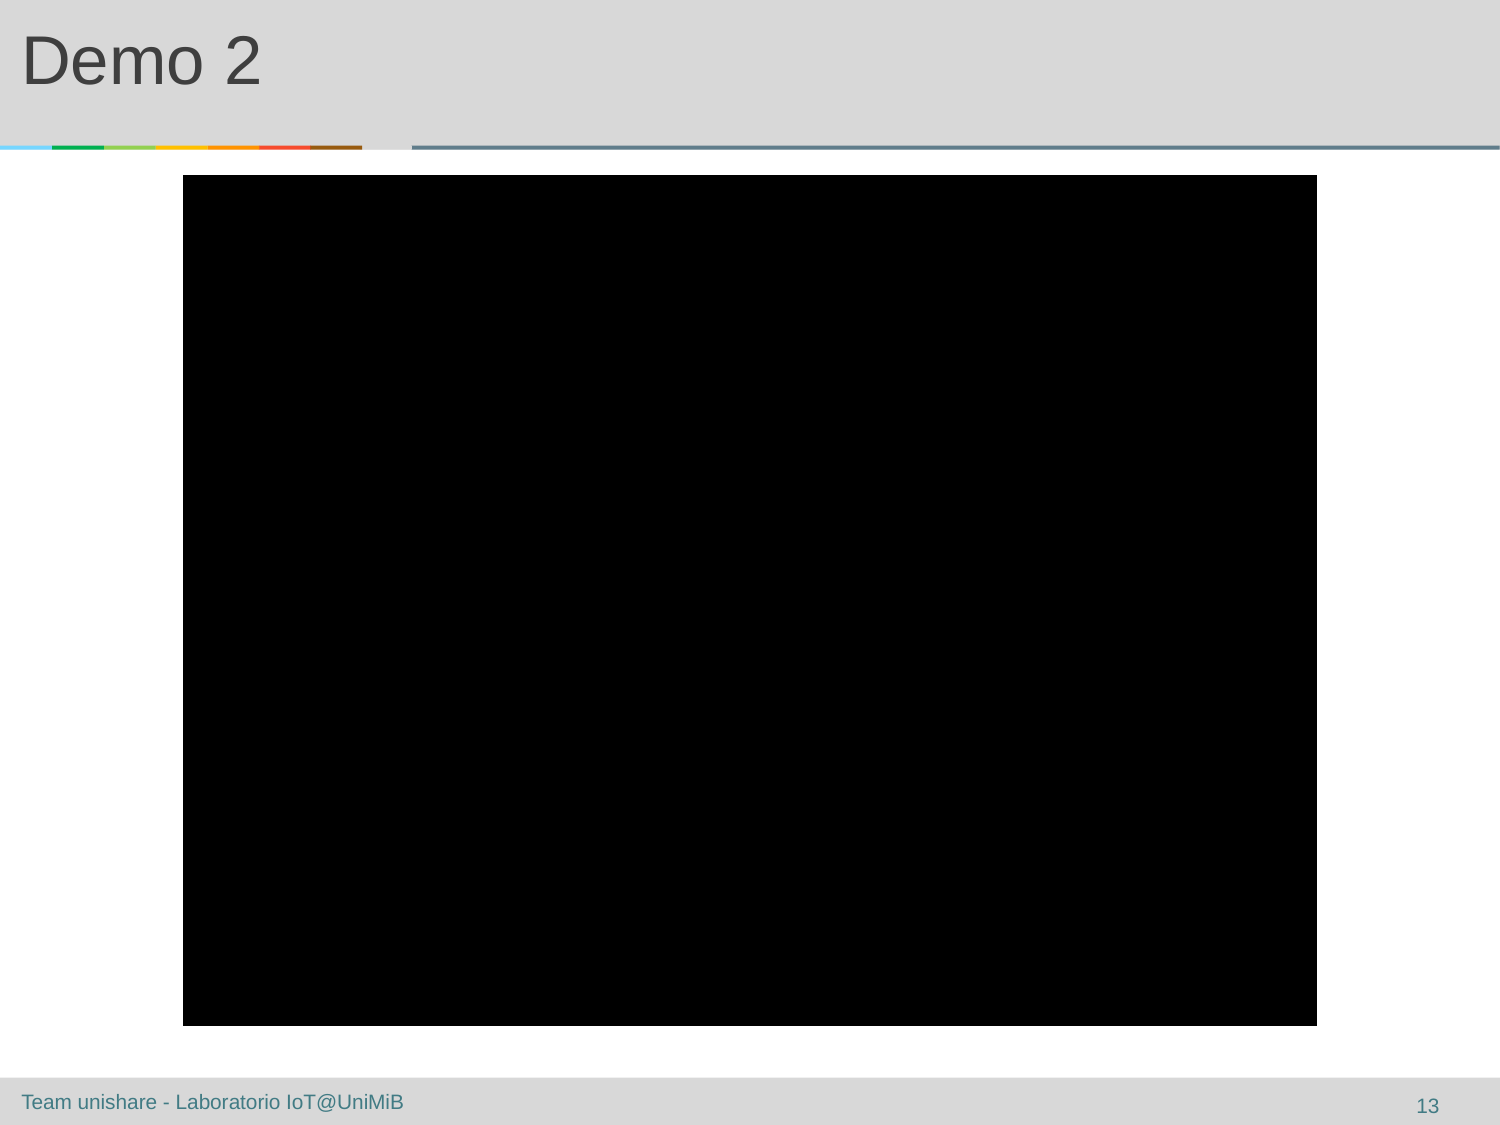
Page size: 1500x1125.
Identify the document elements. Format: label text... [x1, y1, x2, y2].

title Demo 2 [0, 0, 1500, 110]
footer Team unishare - Laboratorio IoT@UniMiB [0, 1090, 600, 1112]
slide_number ‹#› [1355, 1087, 1461, 1124]
picture [182, 174, 1317, 1026]
